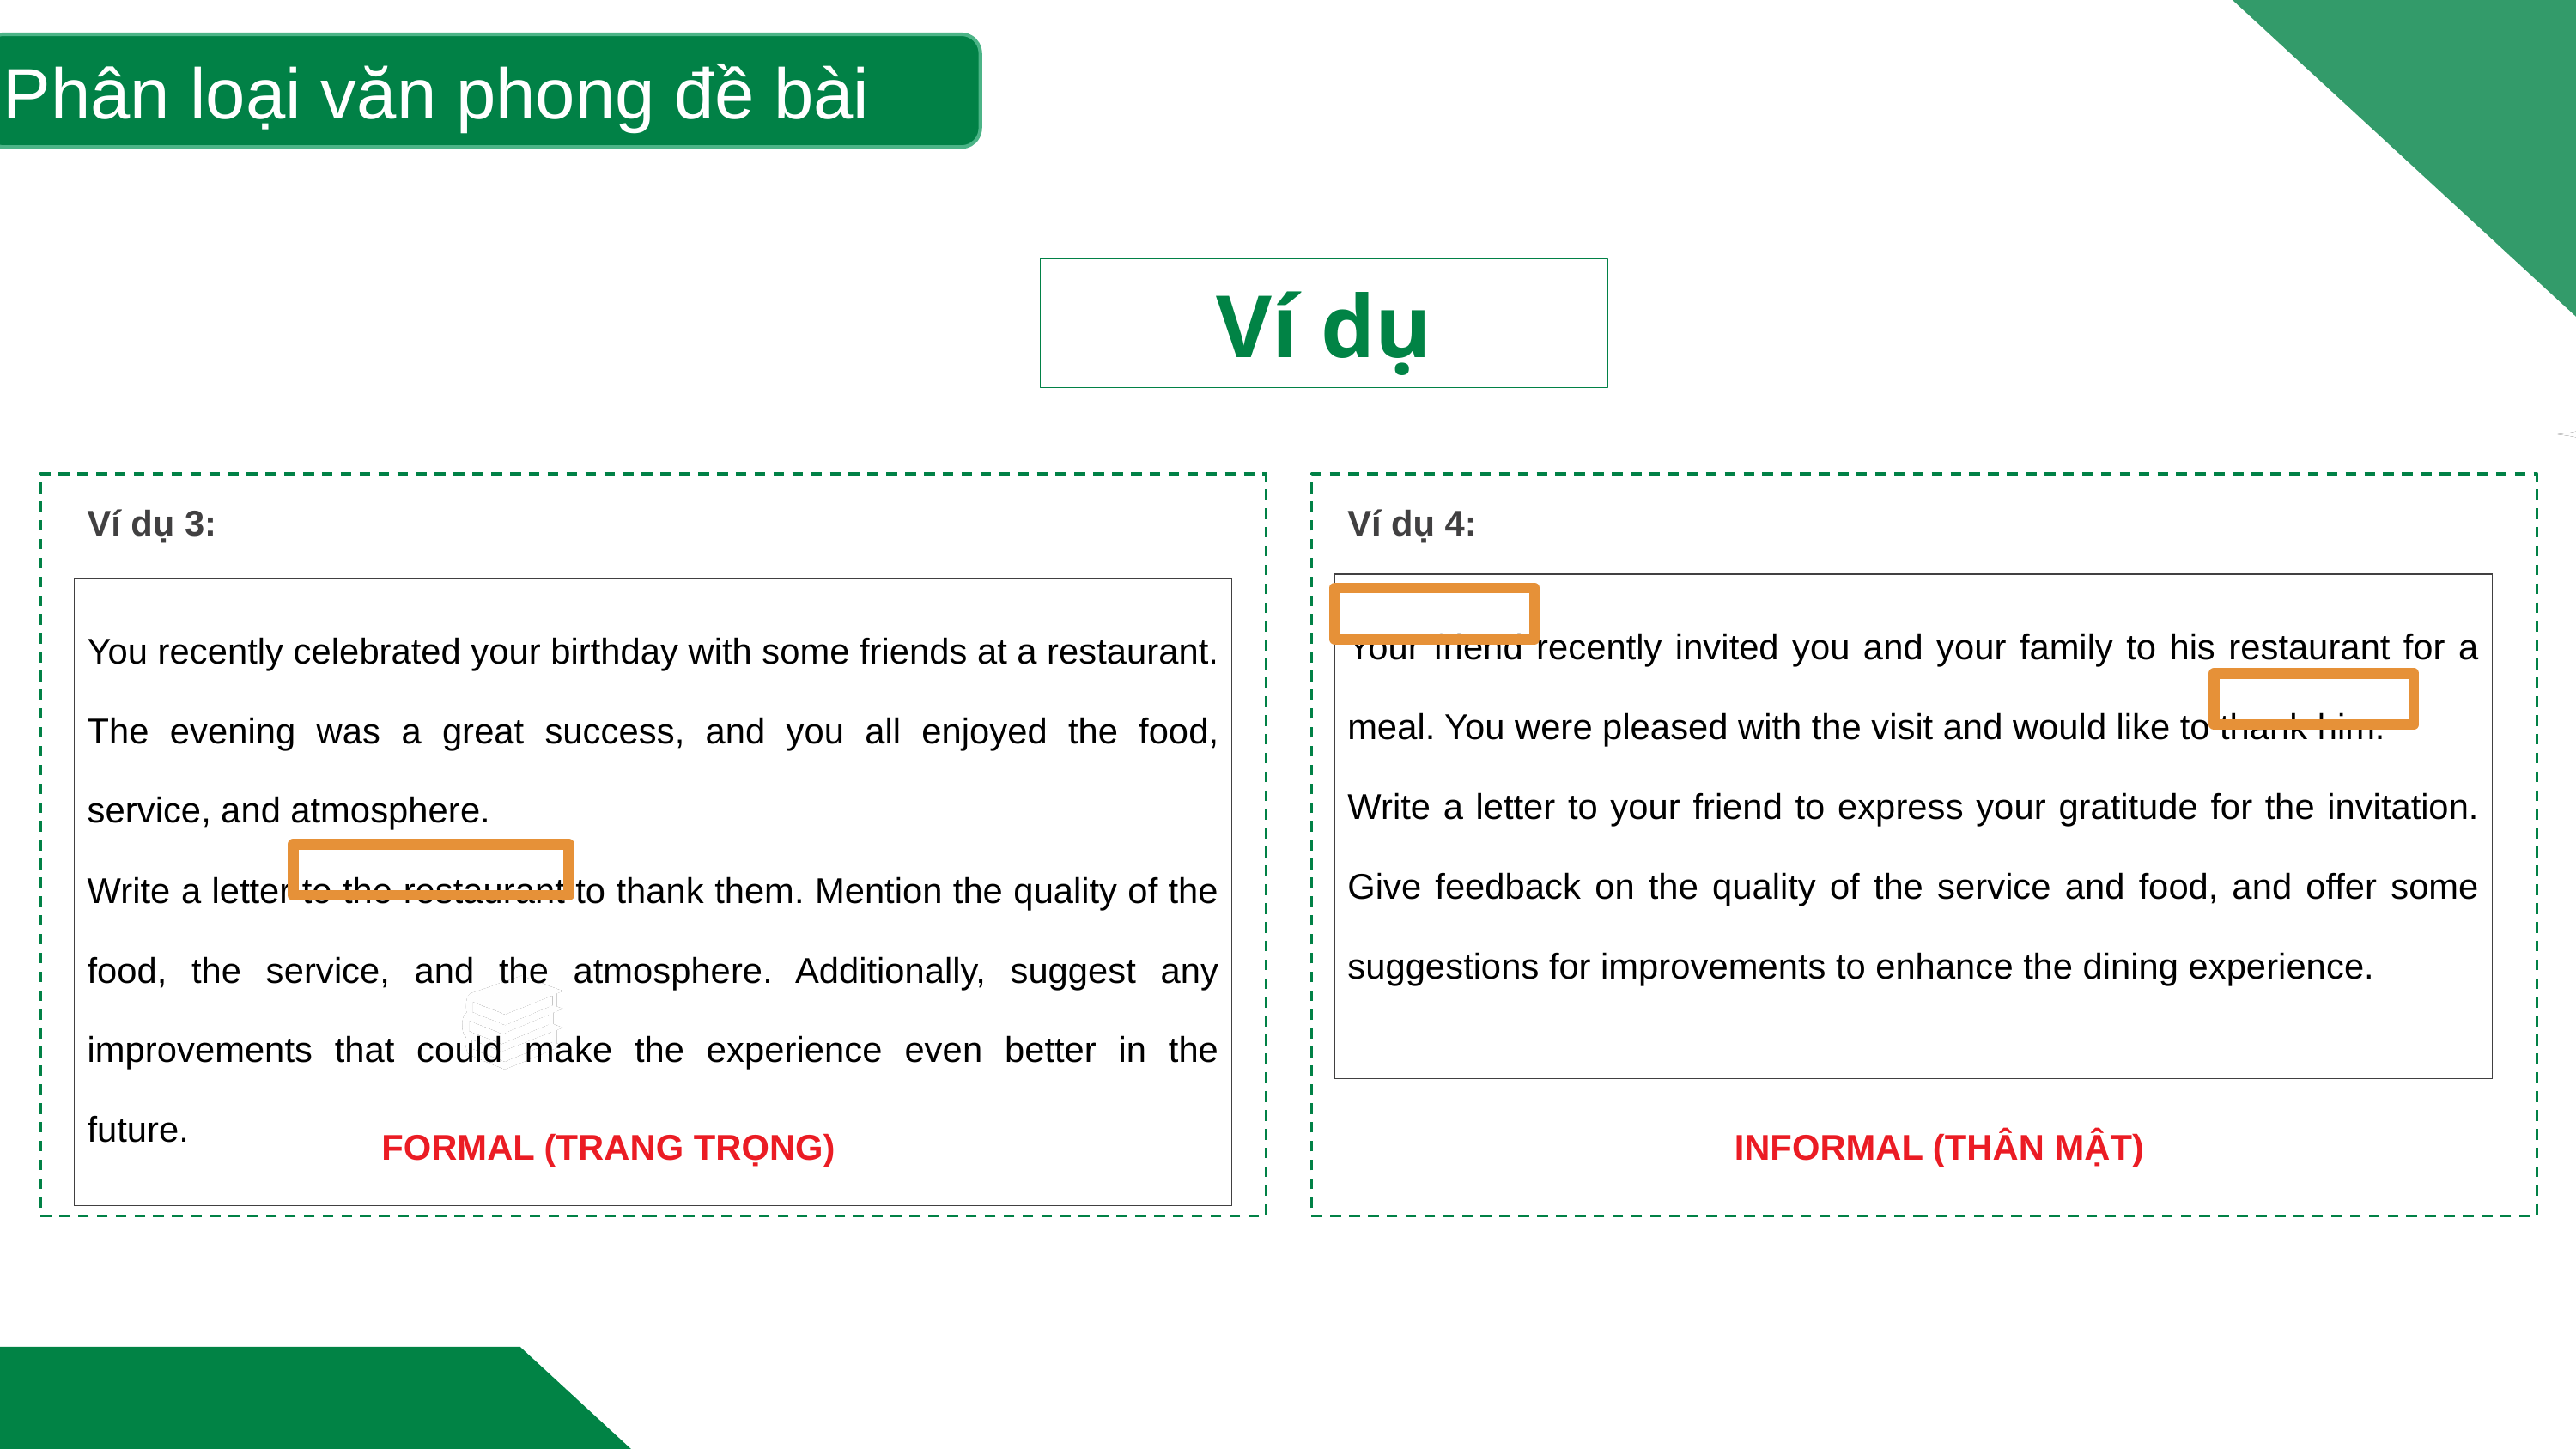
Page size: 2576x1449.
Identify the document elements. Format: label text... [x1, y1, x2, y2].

text_box FORMAL (TRANG TRỌNG) [368, 1112, 874, 1181]
table_header You recently celebrated your birthday with some friends at a restaurant. The evening was a great success, and you all enjoyed the food, service, and atmosphere. Write a letter to the restaurant to thank them. Mention the quality of the food, the service, and the atmosphere. Additionally, suggest any improvements that could make the experience even better in the future. [75, 579, 1231, 1205]
table_header Your friend recently invited you and your family to his restaurant for a meal. You were pleased with the visit and would like to thank him. Write a letter to your friend to express your gratitude for the invitation. Give feedback on the quality of the service and food, and offer some suggestions for improvements to enhance the dining experience. [1335, 575, 2492, 1078]
text_box Ví dụ 4: [1334, 488, 1514, 557]
text_box Phân loại văn phong đề bài [0, 33, 981, 148]
text_box [40, 473, 1267, 1216]
text_box [293, 844, 569, 895]
text_box [2214, 673, 2415, 724]
text_box [1334, 588, 1535, 640]
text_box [0, 1306, 738, 1449]
text_box Ví dụ 3: [74, 488, 253, 557]
text_box Ví dụ [1040, 258, 1608, 388]
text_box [2118, 0, 2576, 496]
text_box [1311, 473, 2537, 1216]
text_box INFORMAL (THÂN MẬT) [1721, 1112, 2169, 1181]
